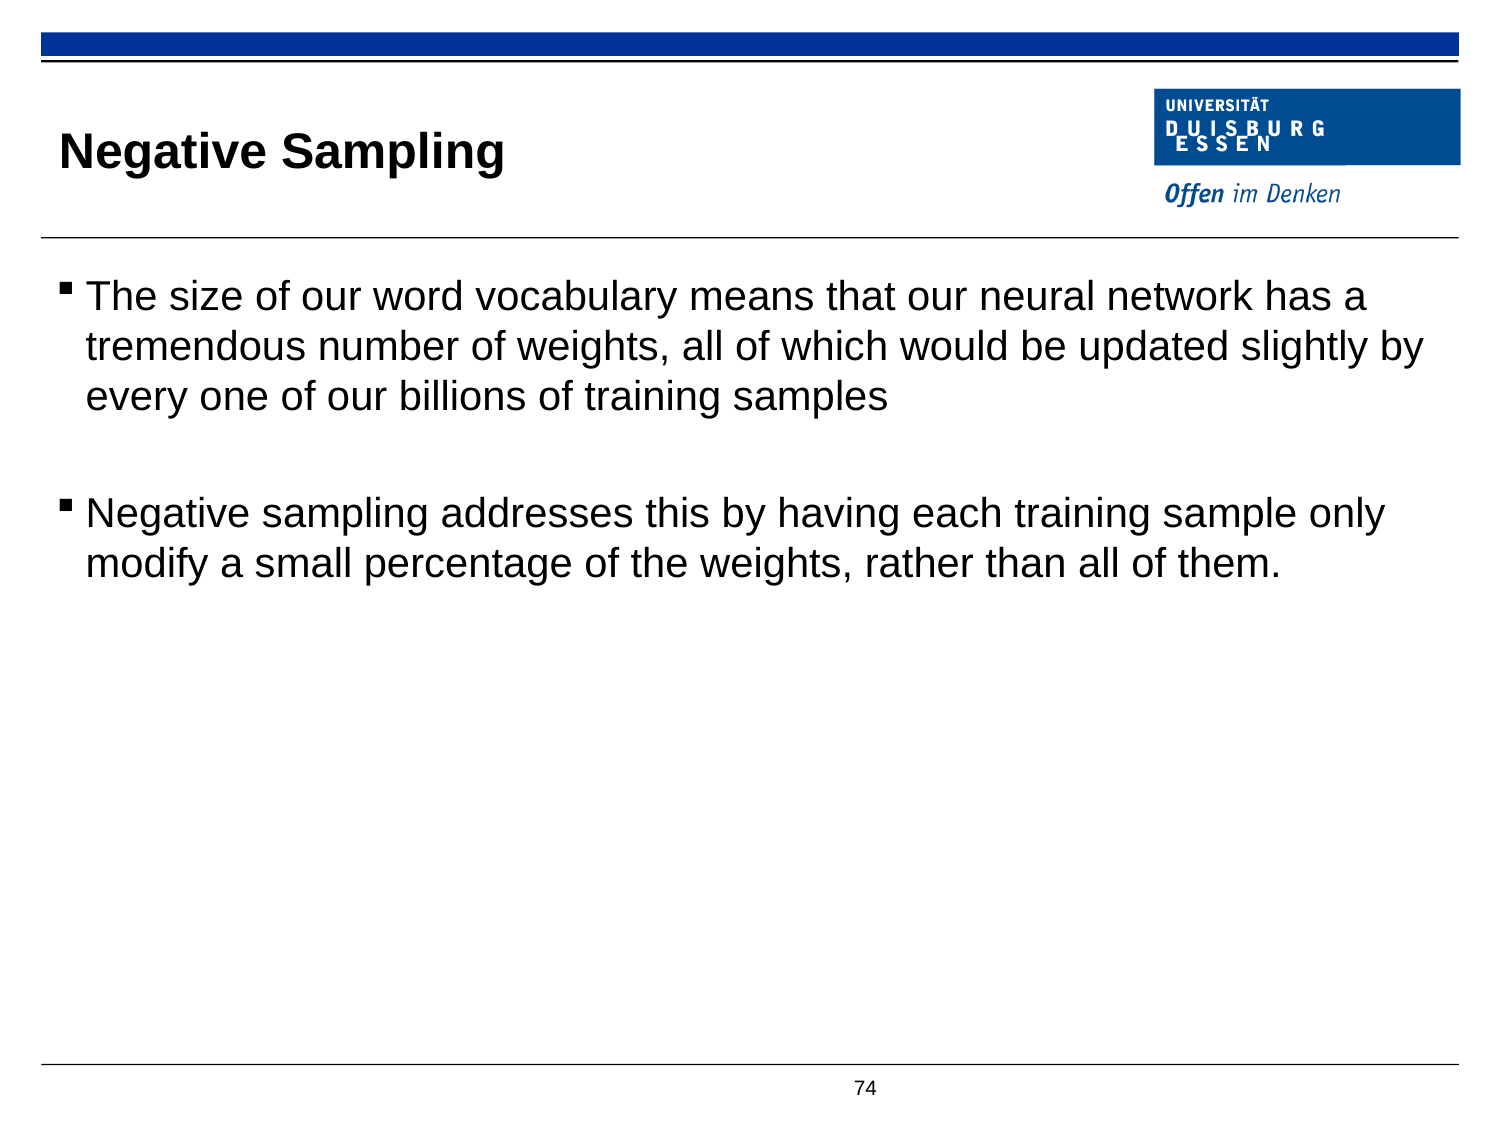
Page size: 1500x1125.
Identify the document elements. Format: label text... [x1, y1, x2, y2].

picture [1154, 80, 1461, 213]
list The size of our word vocabulary means that our neural network has a tremendous number of weights, all of which would be updated slightly by every one of our billions of training samples Negative sampling addresses this by having each training sample only modify a small percentage of the weights, rather than all of them. [40, 260, 1459, 1048]
title Negative Sampling [58, 79, 1126, 218]
